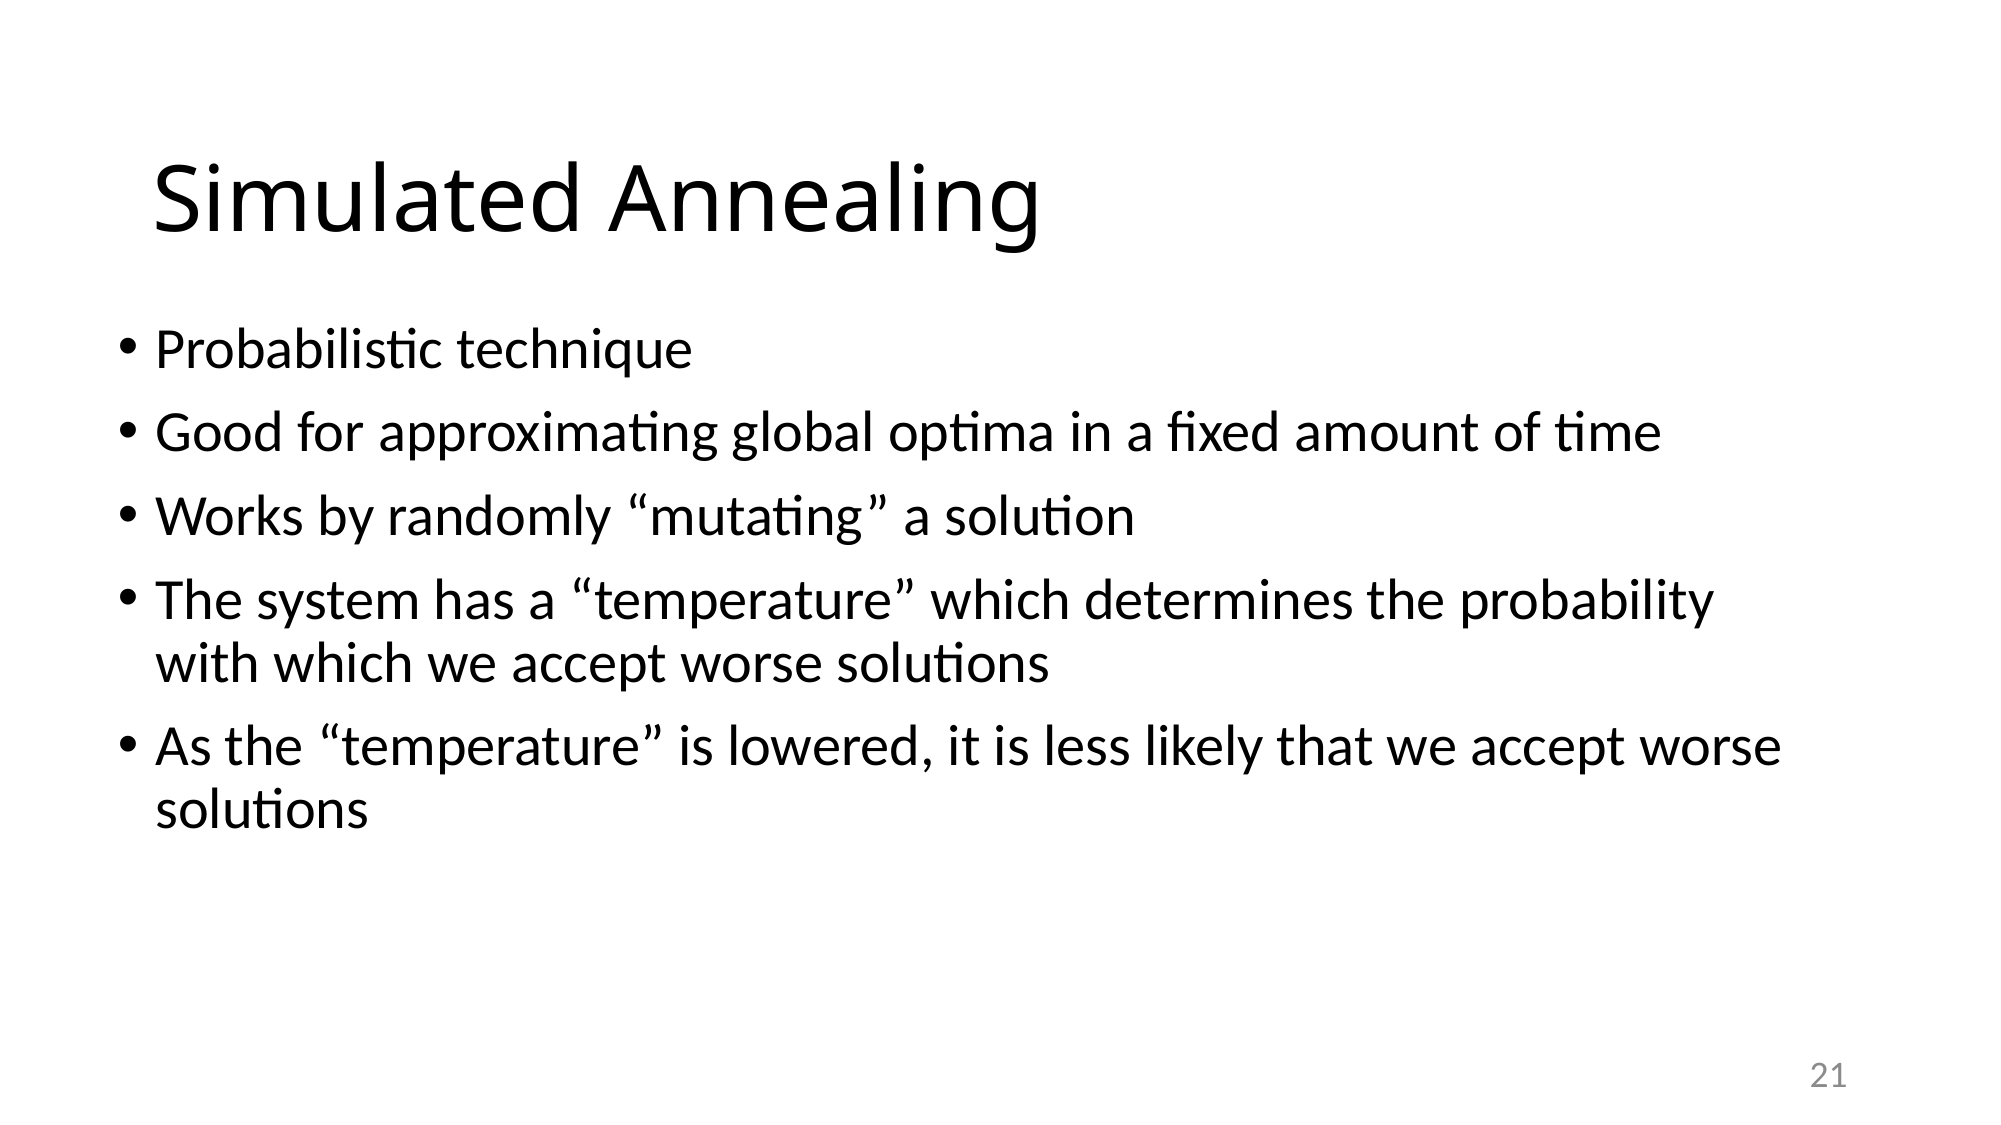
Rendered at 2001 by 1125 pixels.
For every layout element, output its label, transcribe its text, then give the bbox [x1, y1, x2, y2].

title Simulated Annealing [137, 92, 1863, 311]
slide_number 21 [1412, 1042, 1863, 1103]
list Probabilistic technique Good for approximating global optima in a fixed amount of time Works by randomly “mutating” a solution The system has a “temperature” which determines the probability with which we accept worse solutions As the “temperature” is lowered, it is less likely that we accept worse solutions [102, 310, 1828, 1111]
